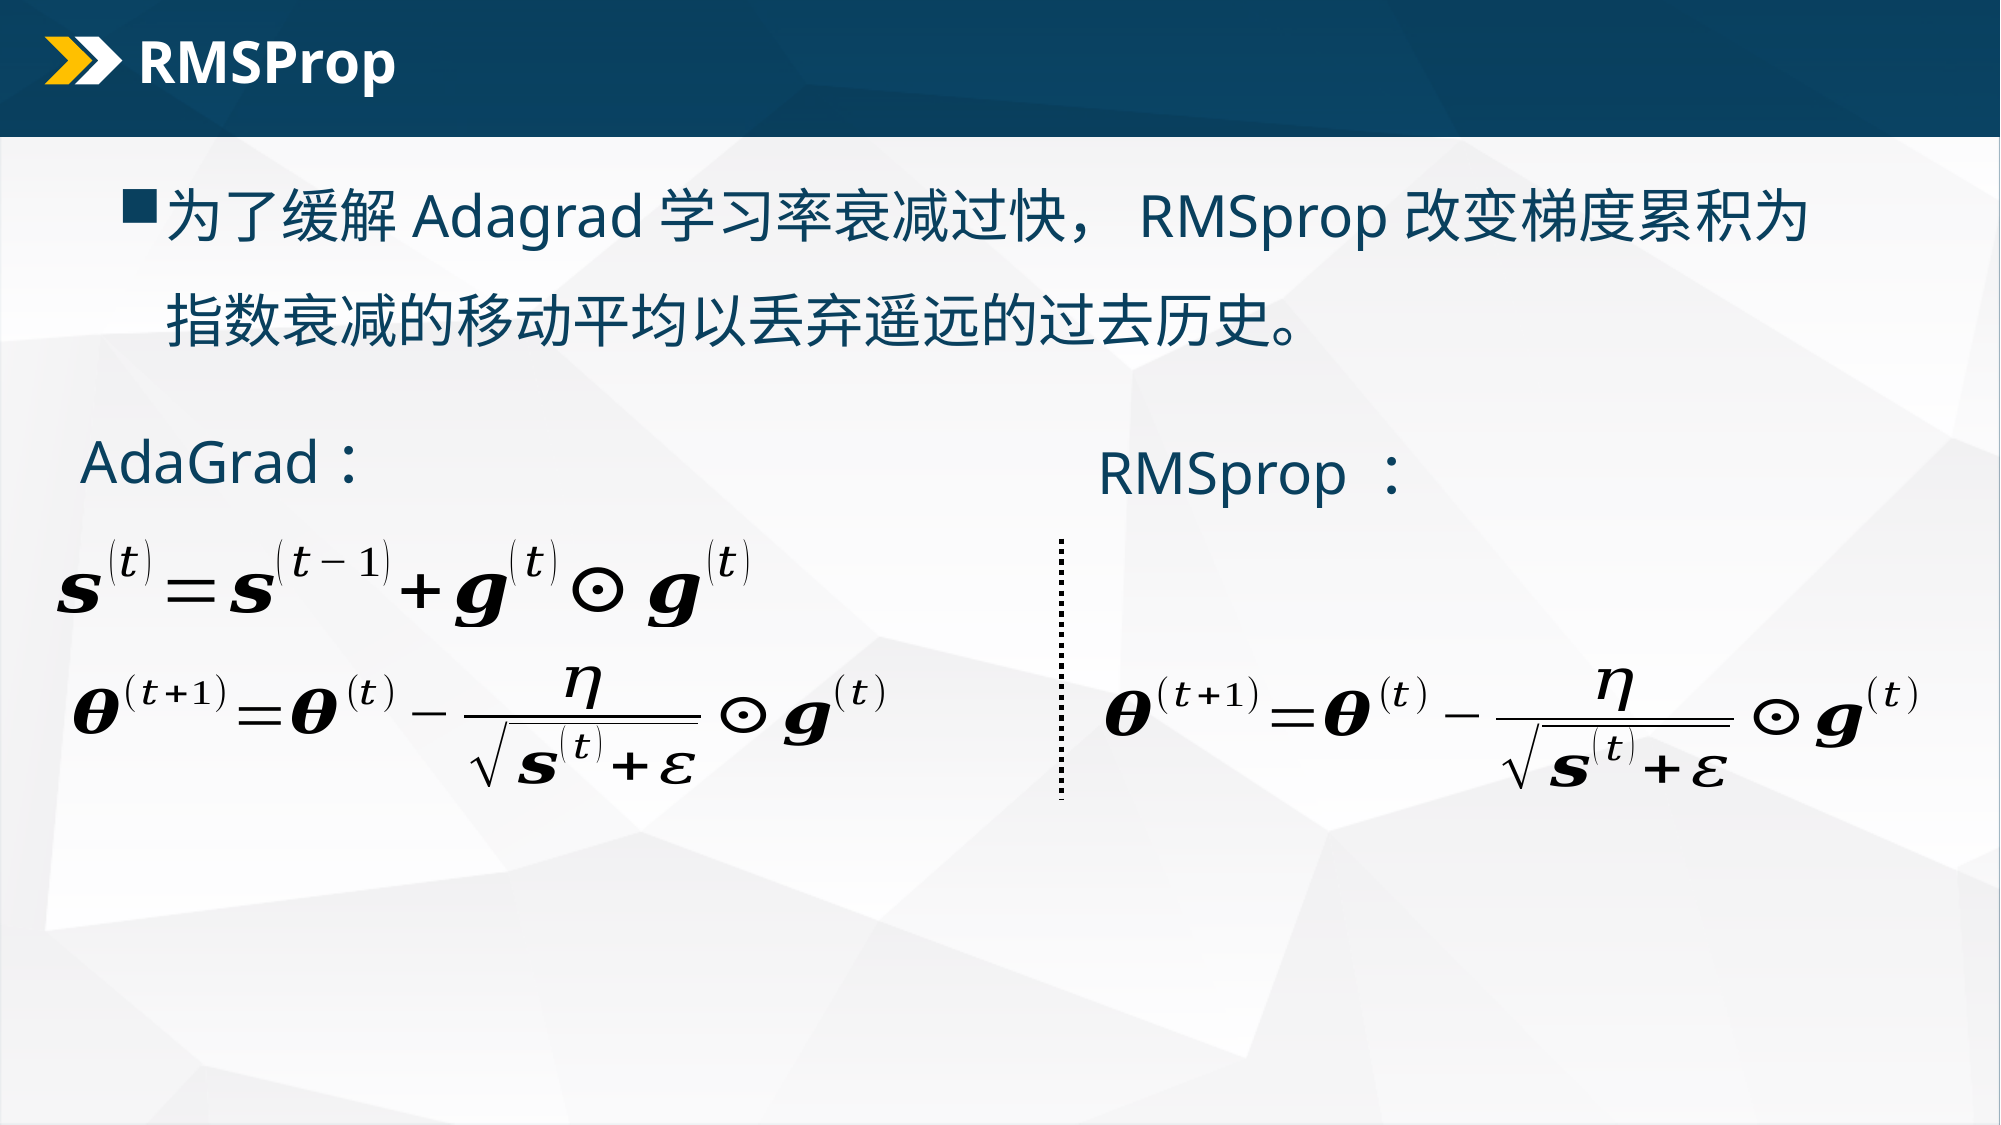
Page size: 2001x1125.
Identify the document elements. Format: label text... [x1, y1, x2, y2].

picture [0, 0, 2000, 1125]
text_box RMSprop ： [1082, 429, 1451, 514]
title RMSProp [122, 25, 1723, 137]
list 为了缓解Adagrad学习率衰减过快，RMSprop改变梯度累积为指数衰减的移动平均以丢弃遥远的过去历史。 [103, 136, 1868, 1048]
text_box AdaGrad： [66, 417, 408, 503]
